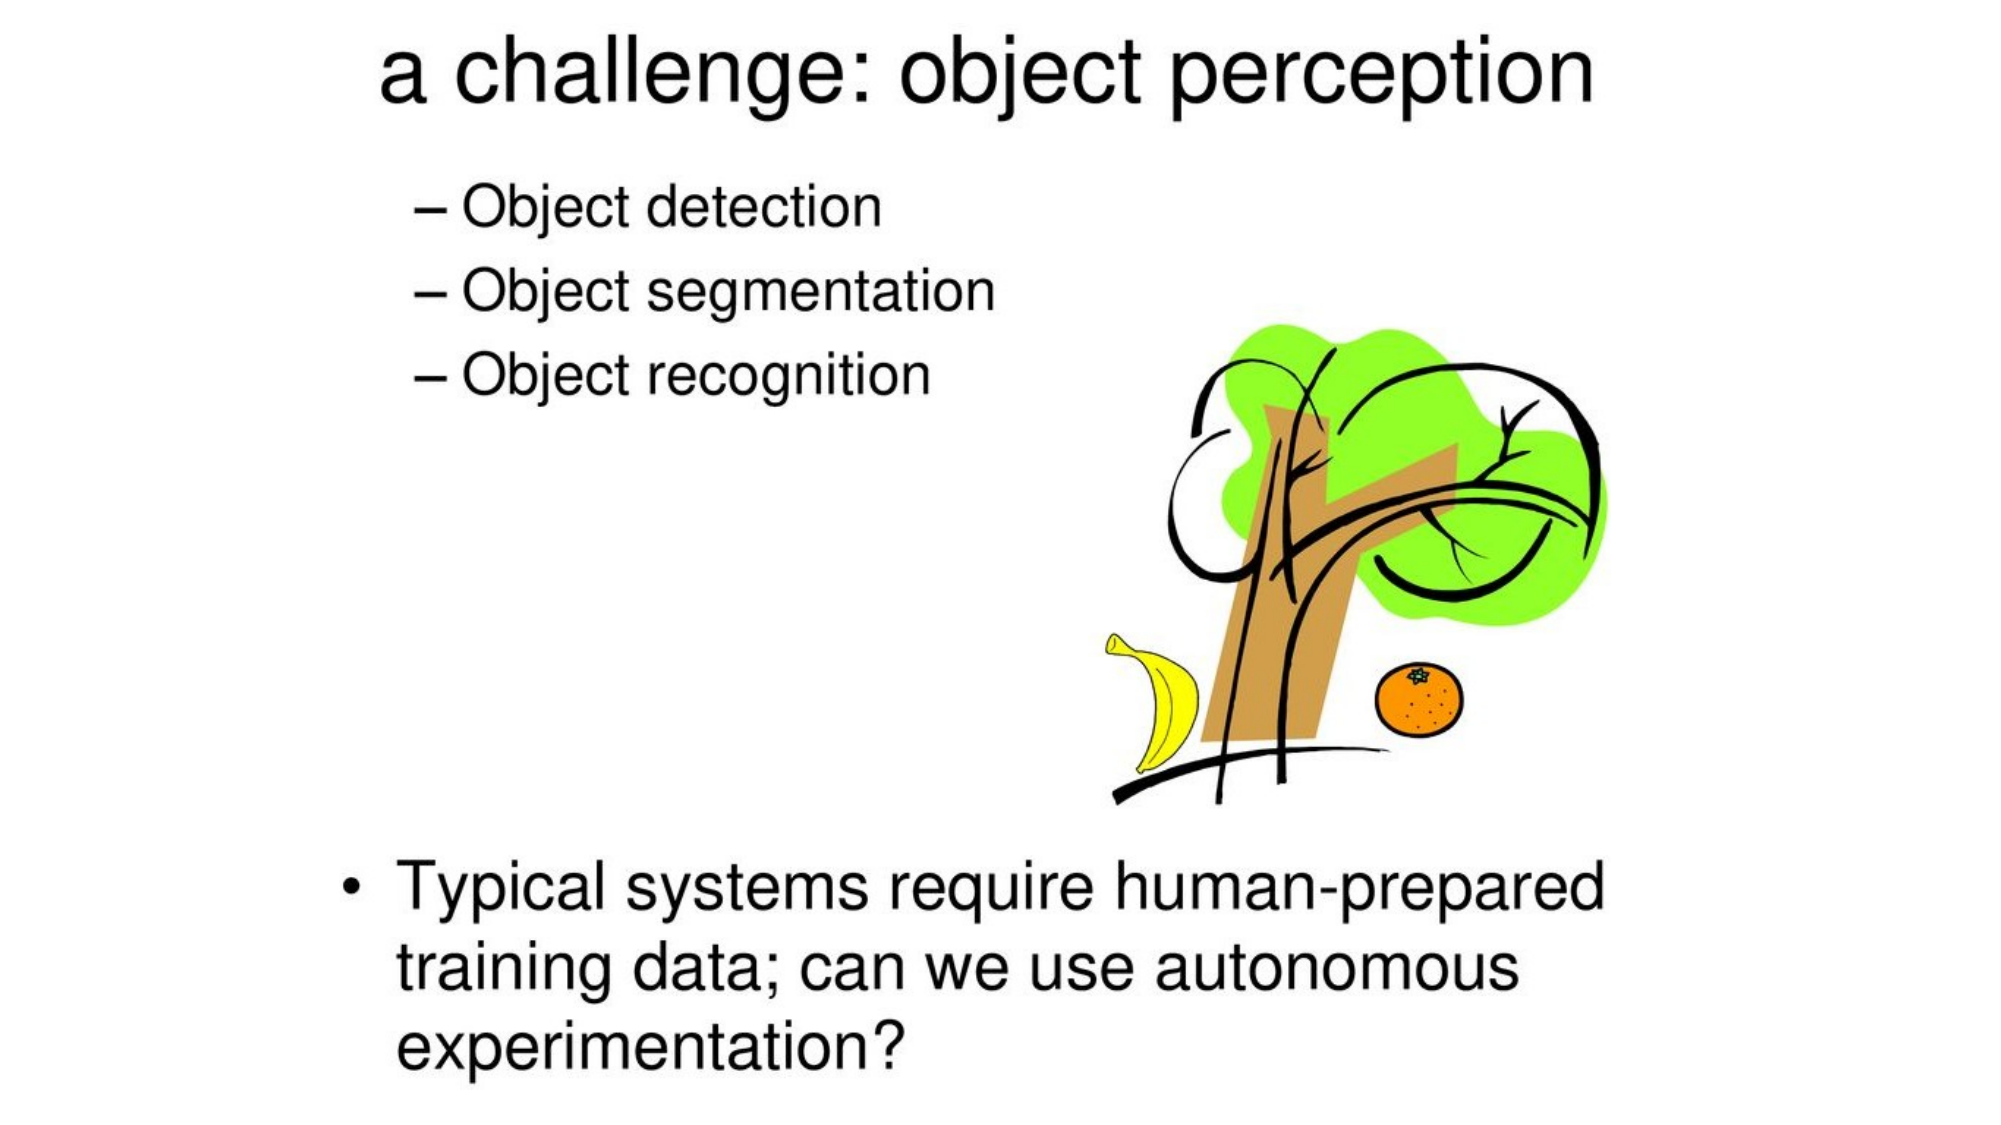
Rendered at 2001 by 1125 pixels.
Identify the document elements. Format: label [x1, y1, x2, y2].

picture [339, 23, 1611, 1090]
